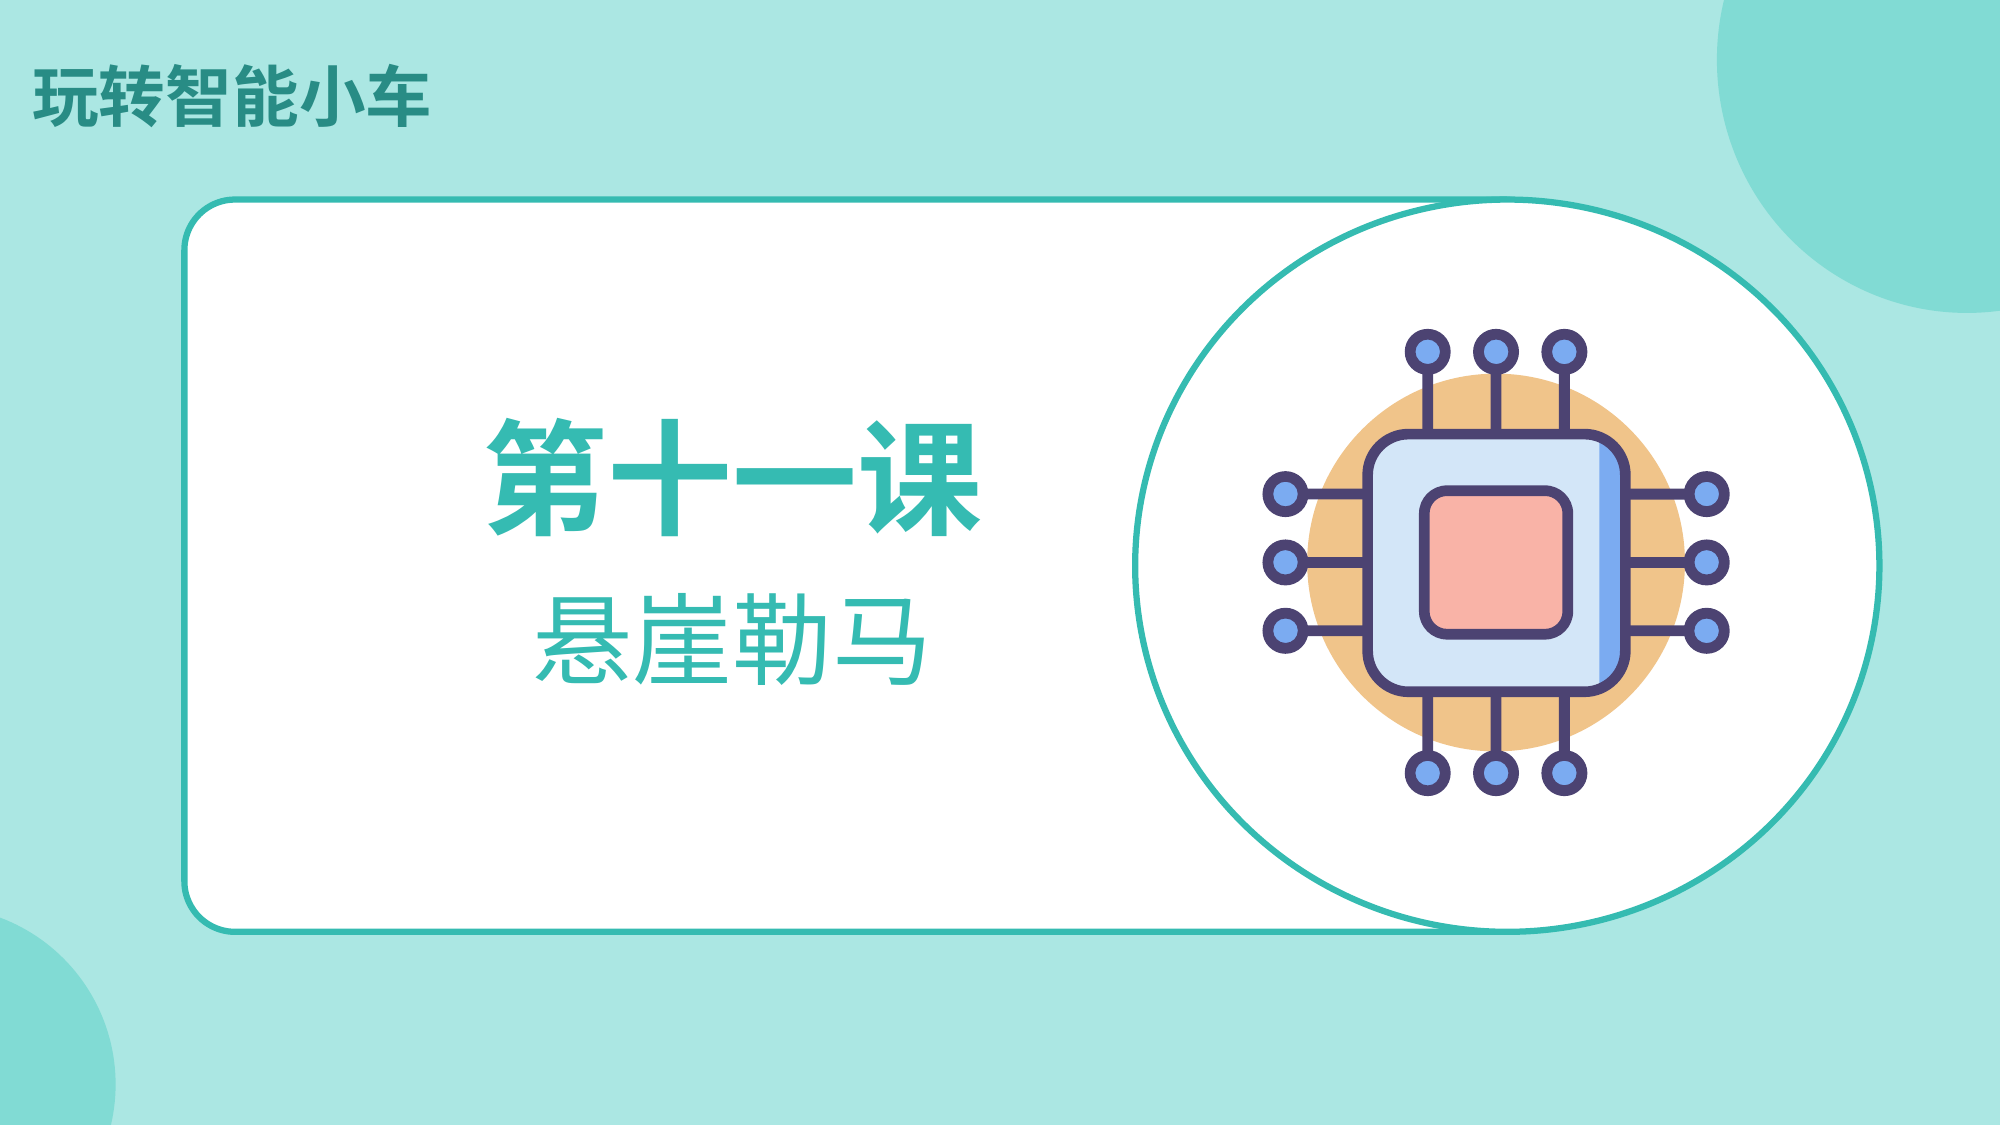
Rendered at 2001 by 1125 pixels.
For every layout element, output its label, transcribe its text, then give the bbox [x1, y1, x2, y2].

text_box [1715, 0, 2000, 314]
text_box 玩转智能小车 [17, 47, 1222, 142]
text_box [0, 916, 117, 1125]
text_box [1262, 328, 1730, 797]
text_box [0, 0, 2000, 1125]
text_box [184, 199, 1880, 932]
